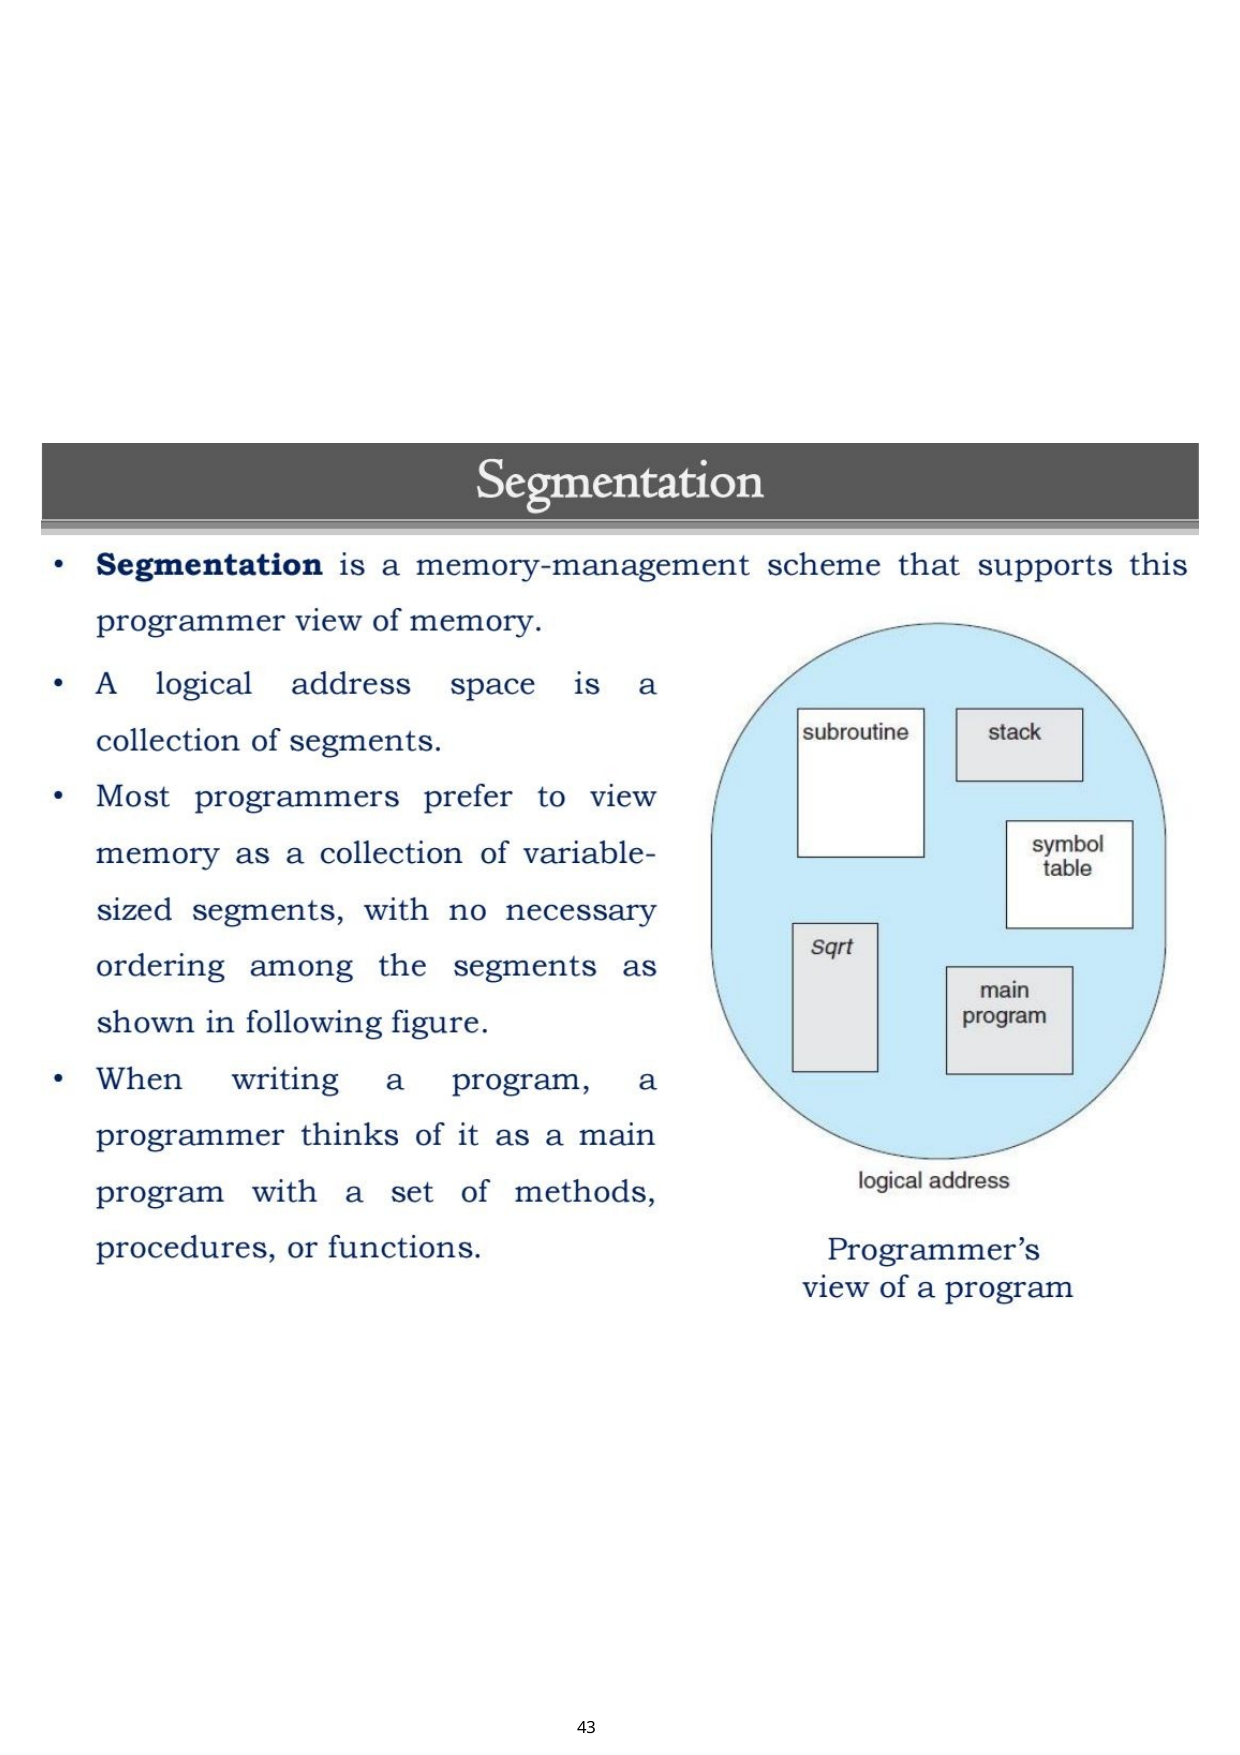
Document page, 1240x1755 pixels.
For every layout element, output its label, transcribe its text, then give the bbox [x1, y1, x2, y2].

slide_number 43 [570, 1713, 605, 1755]
picture [41, 442, 1199, 1311]
